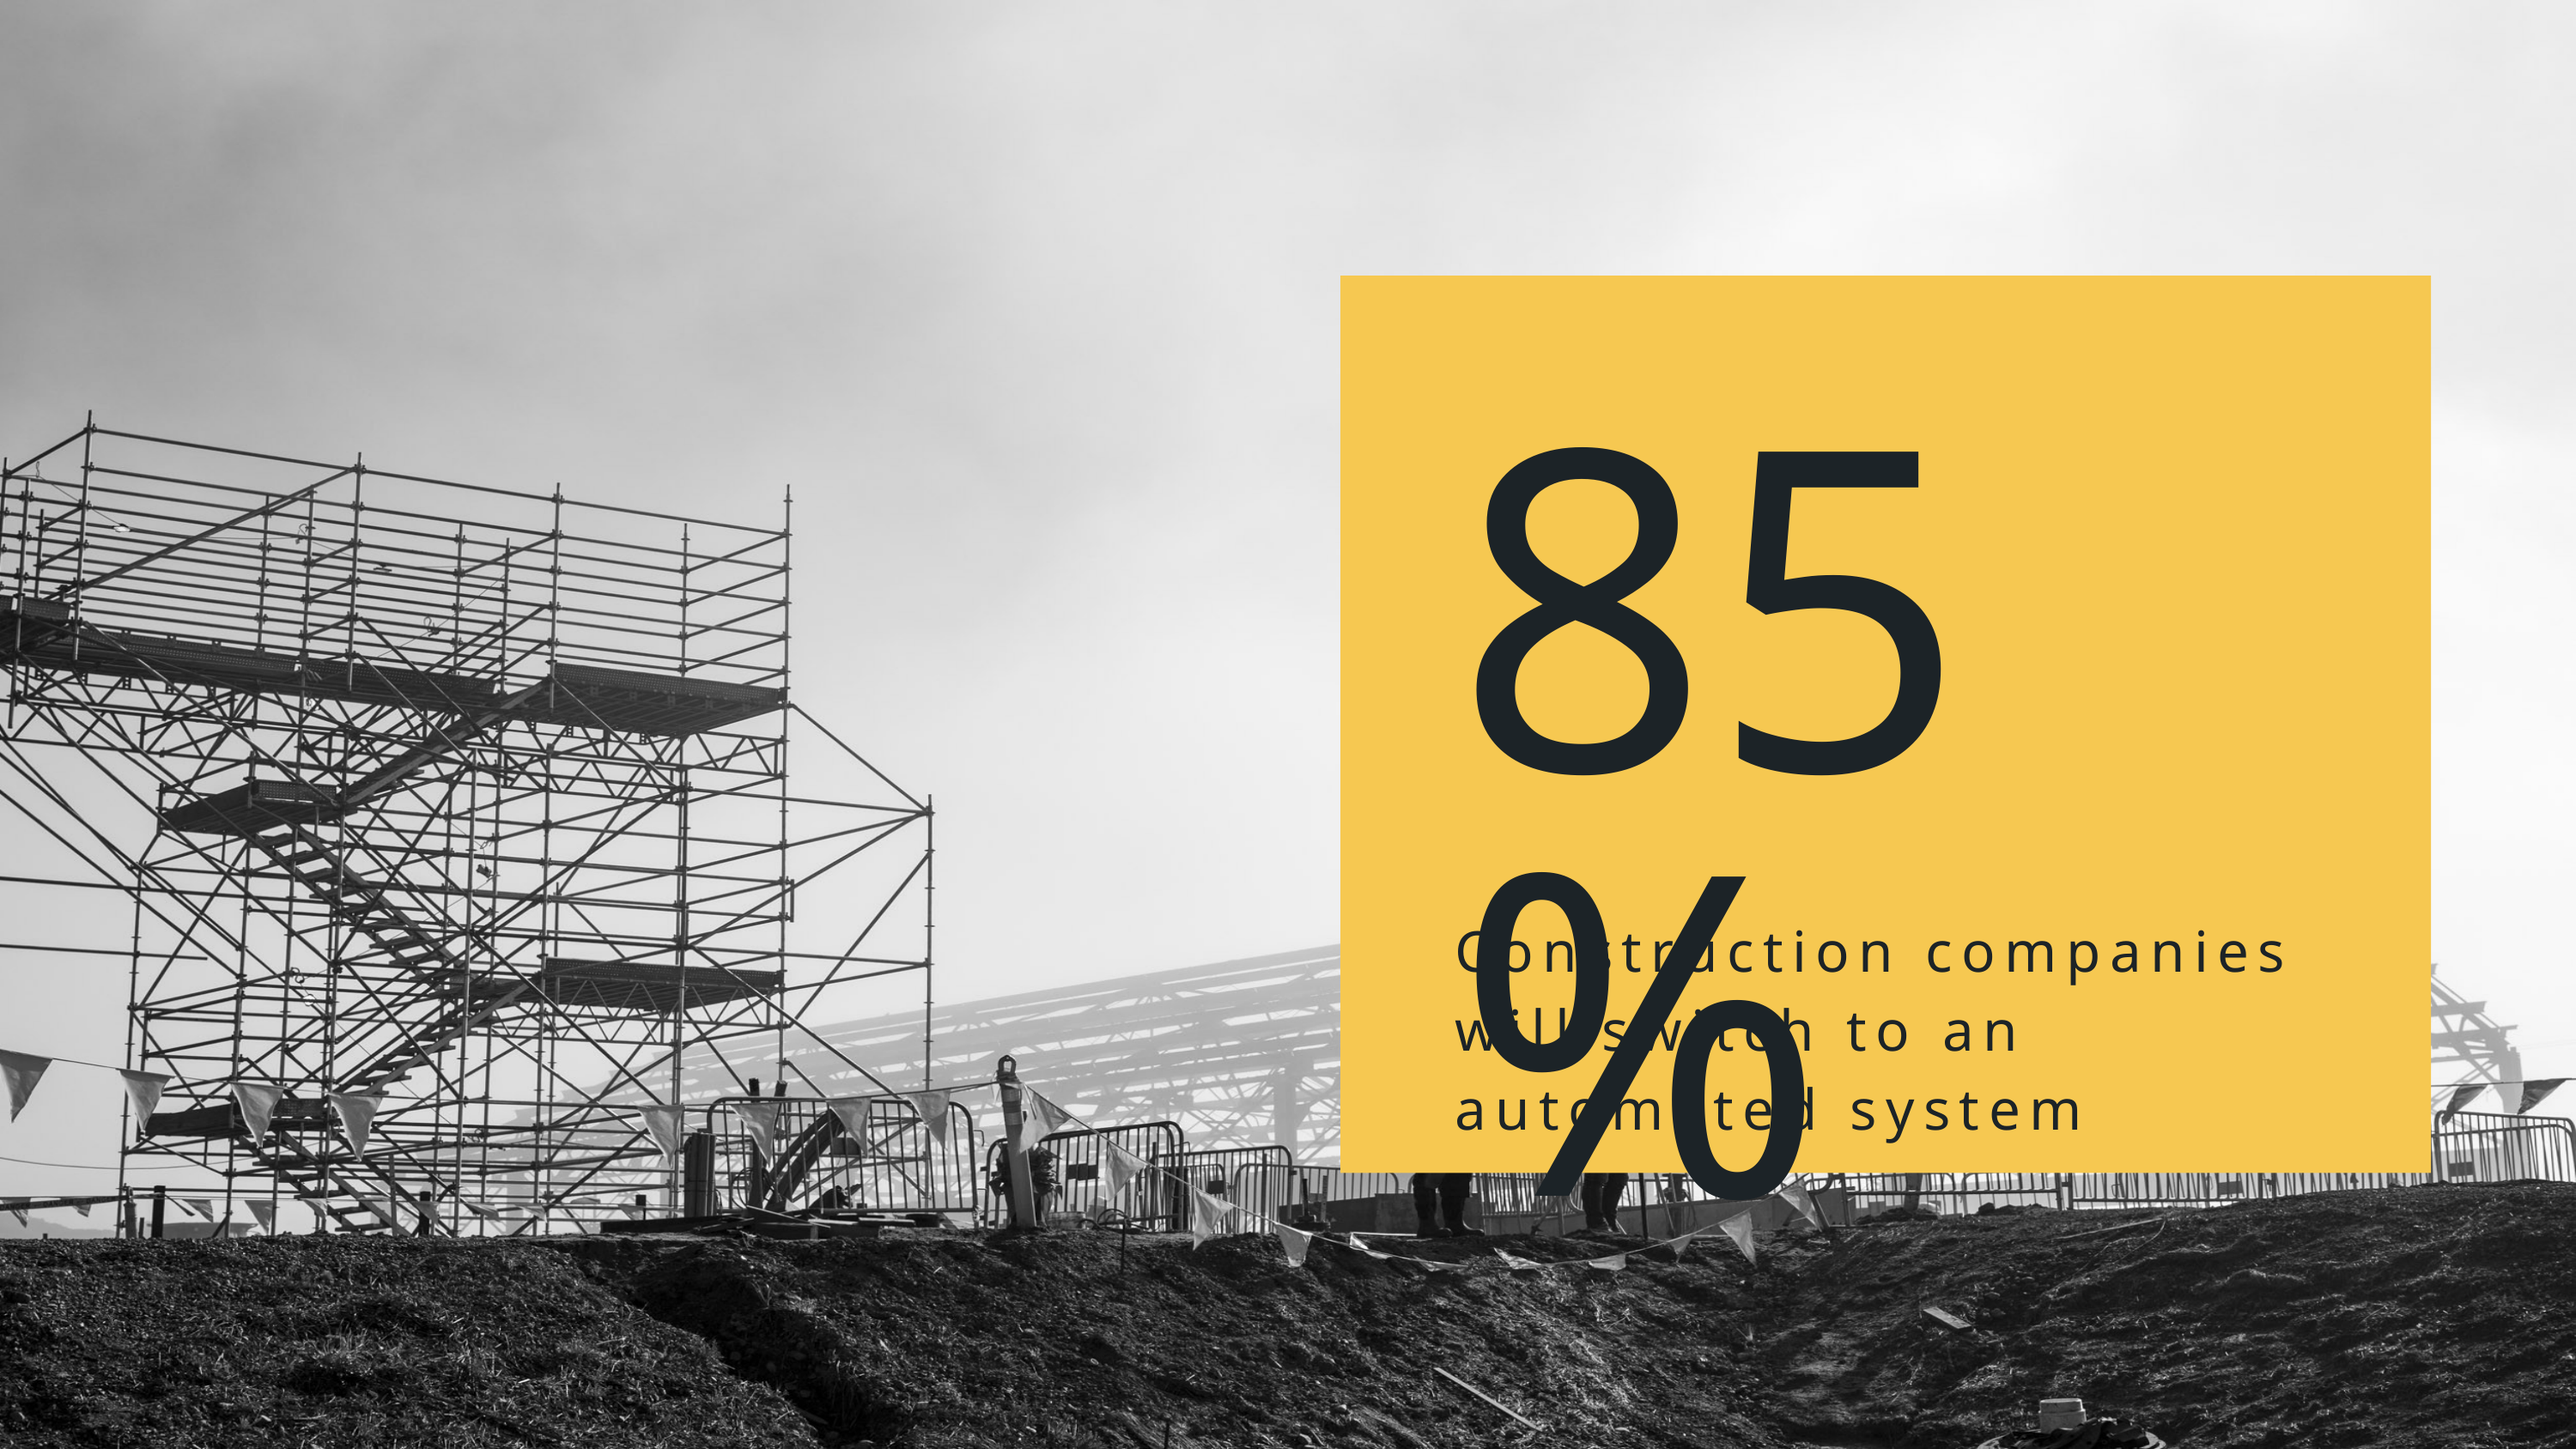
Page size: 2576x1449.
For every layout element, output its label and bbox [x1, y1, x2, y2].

picture [0, 0, 2576, 1449]
text_box [1340, 275, 2432, 1173]
